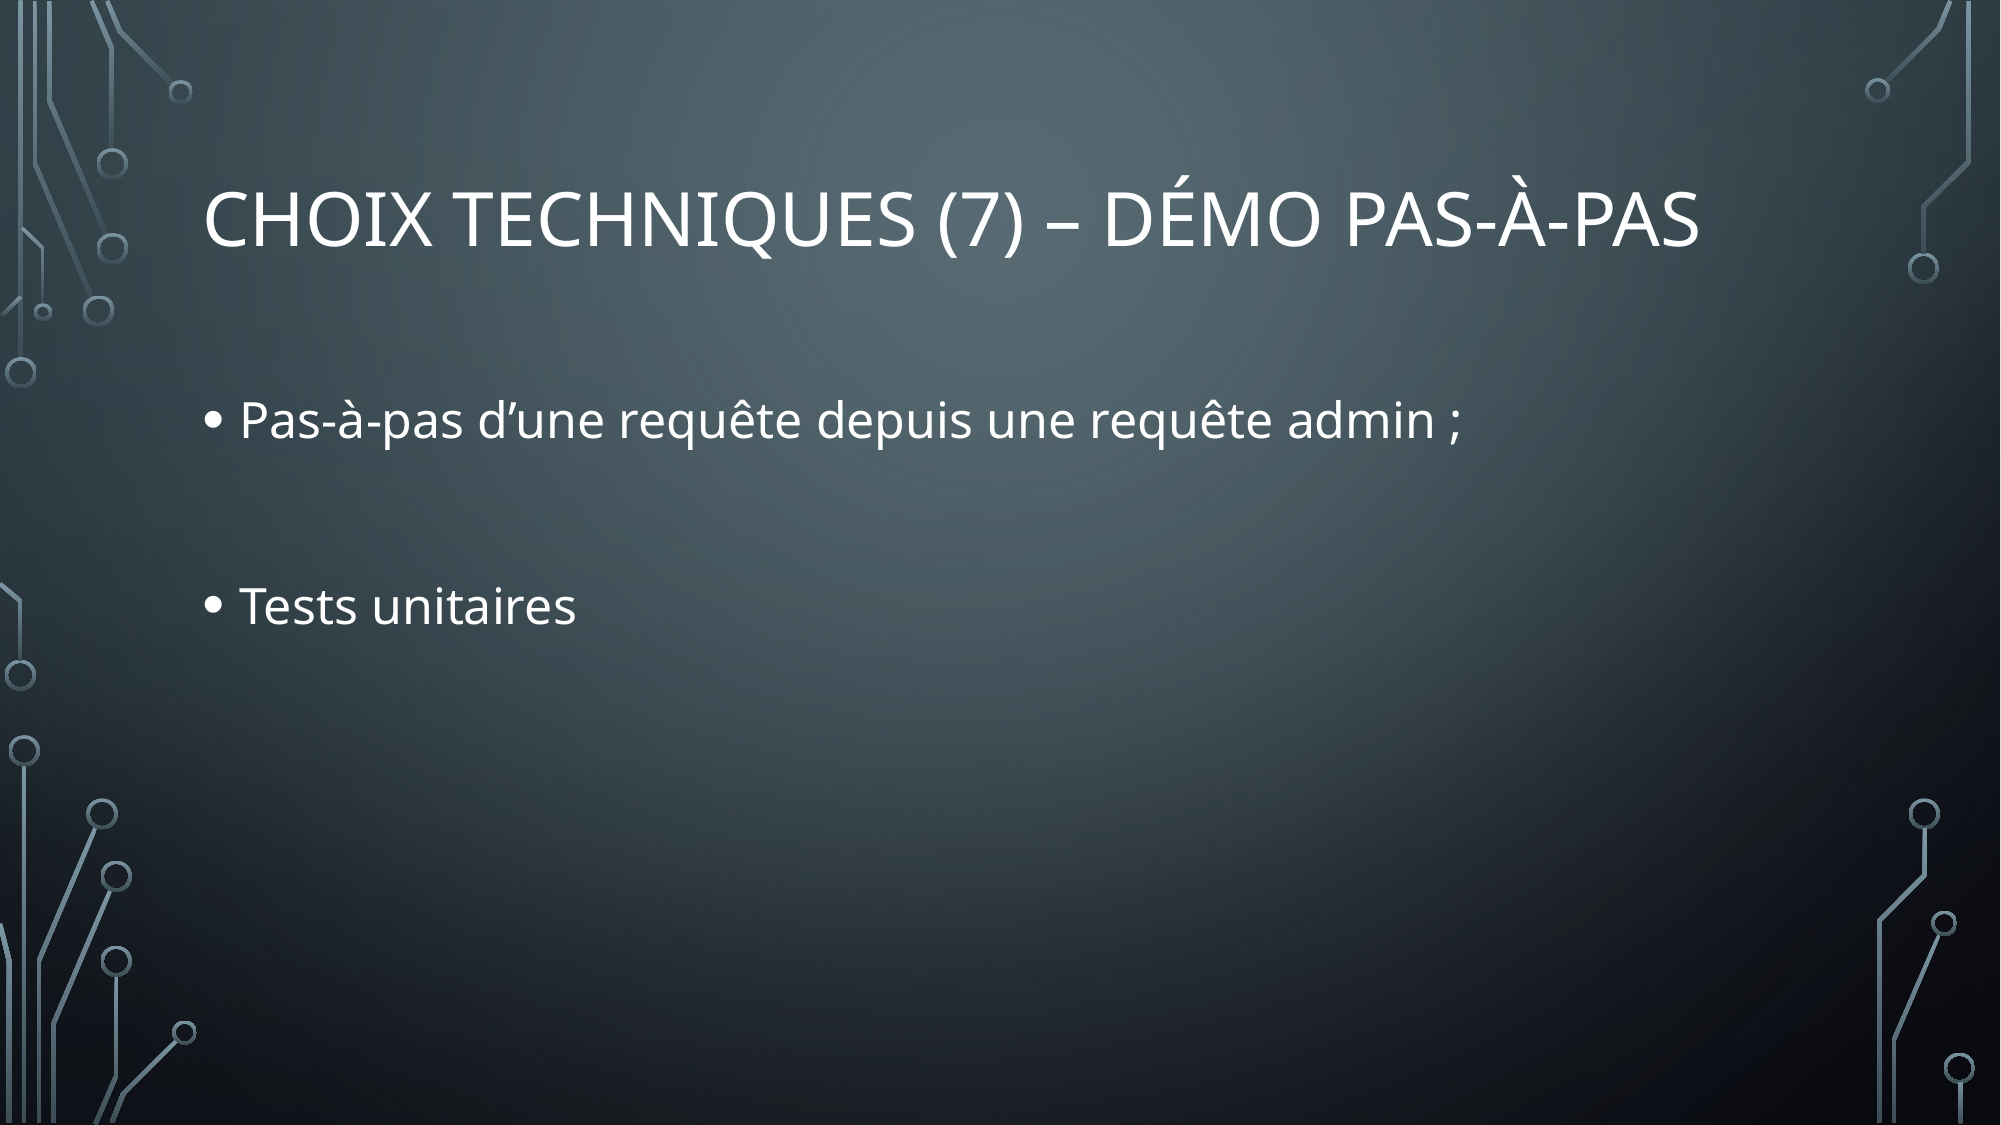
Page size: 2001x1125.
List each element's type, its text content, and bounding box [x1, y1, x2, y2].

list Pas-à-pas d’une requête depuis une requête admin ; Tests unitaires [187, 369, 1813, 950]
title CHOIX TECHNIQUES (7) – Démo pas-à-pas [187, 101, 1813, 344]
